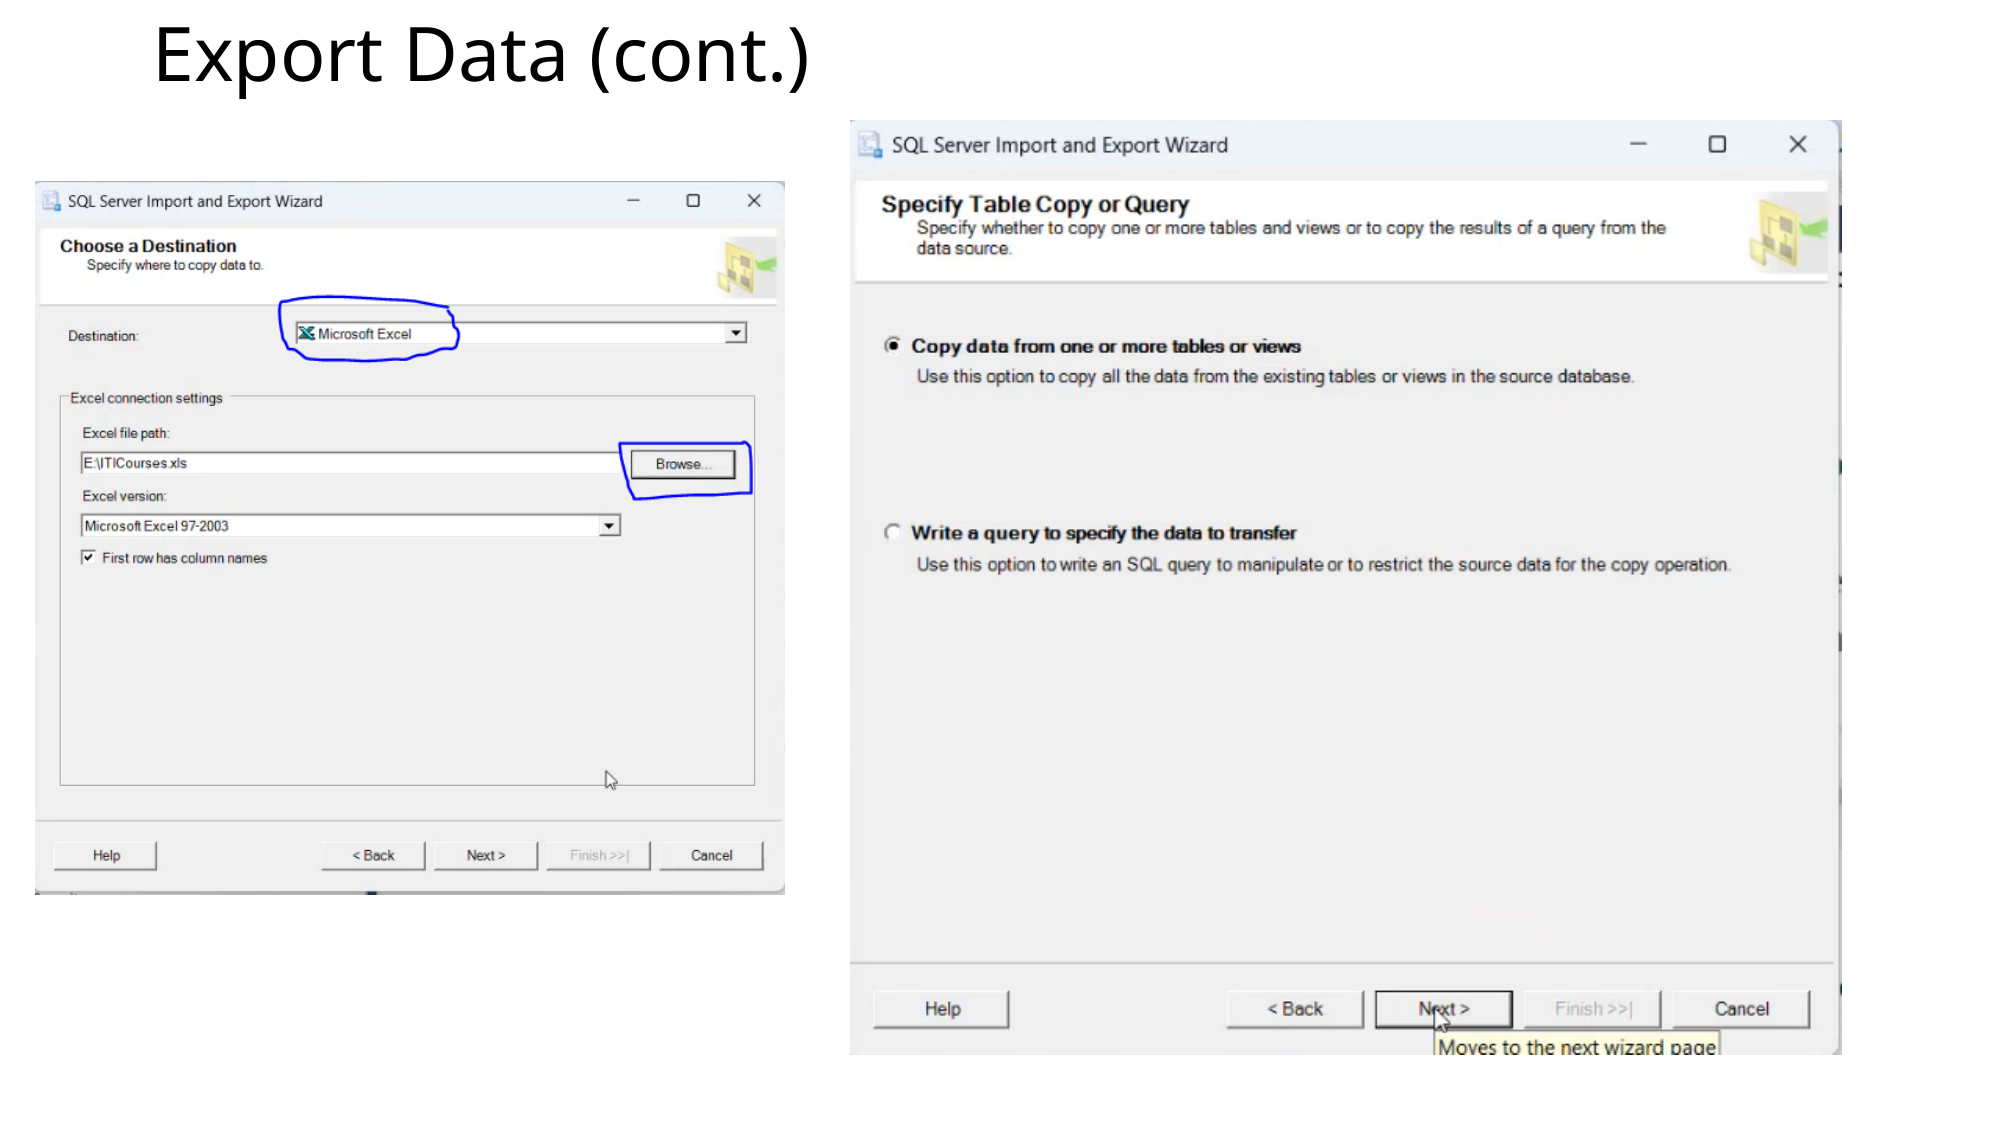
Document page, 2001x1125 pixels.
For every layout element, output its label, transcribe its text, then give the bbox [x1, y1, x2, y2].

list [35, 181, 785, 896]
picture [850, 120, 1842, 1055]
title Export Data (cont.) [137, 9, 1863, 106]
